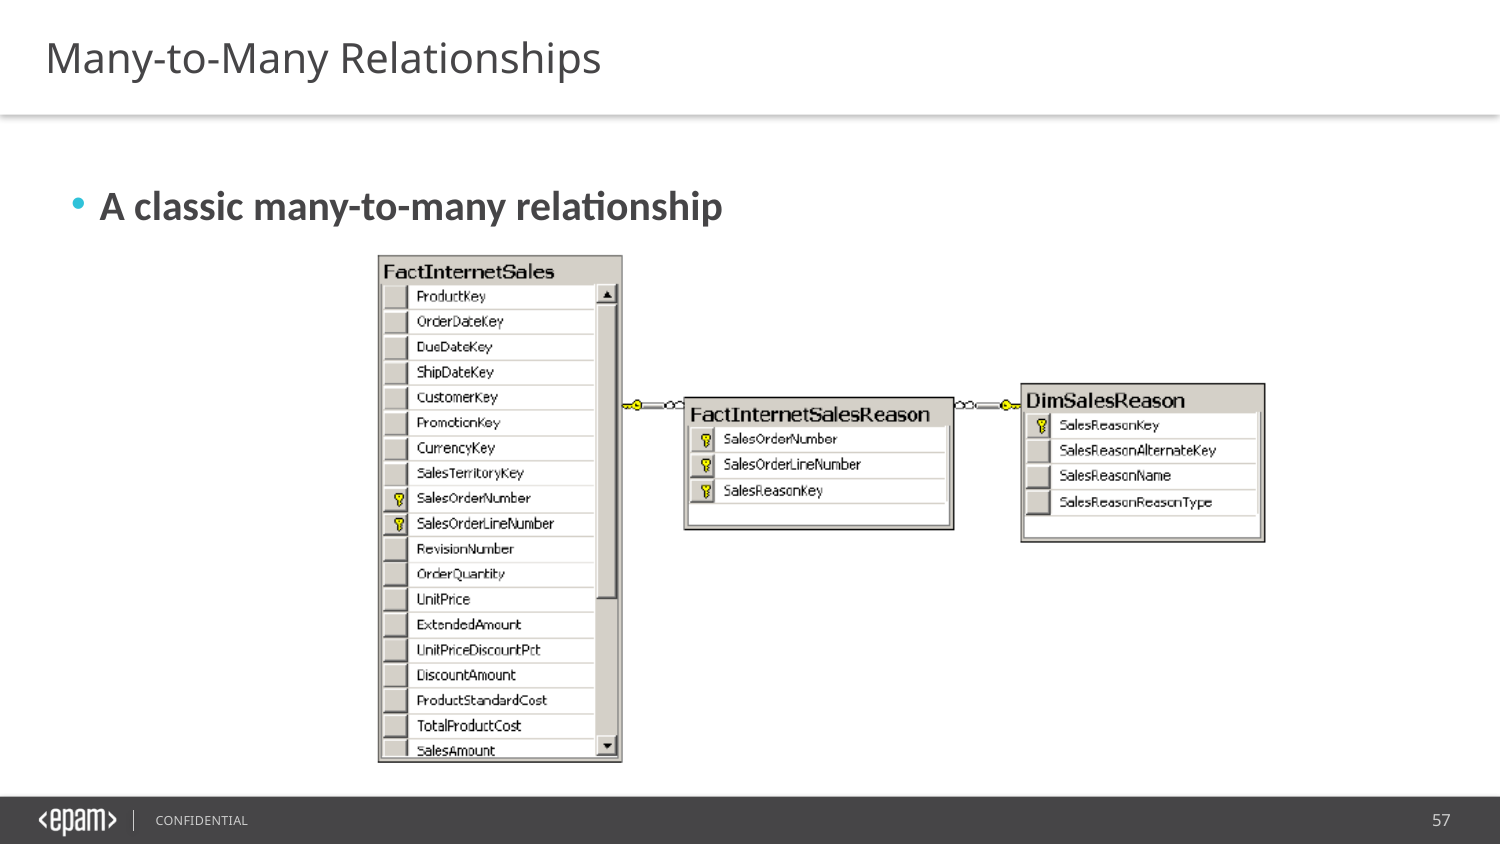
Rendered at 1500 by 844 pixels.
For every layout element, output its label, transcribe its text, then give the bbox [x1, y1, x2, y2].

text_box A classic many-to-many relationship [56, 166, 1423, 706]
picture [345, 246, 1289, 774]
list Many-to-Many Relationships [0, 0, 1500, 115]
picture [38, 808, 117, 837]
